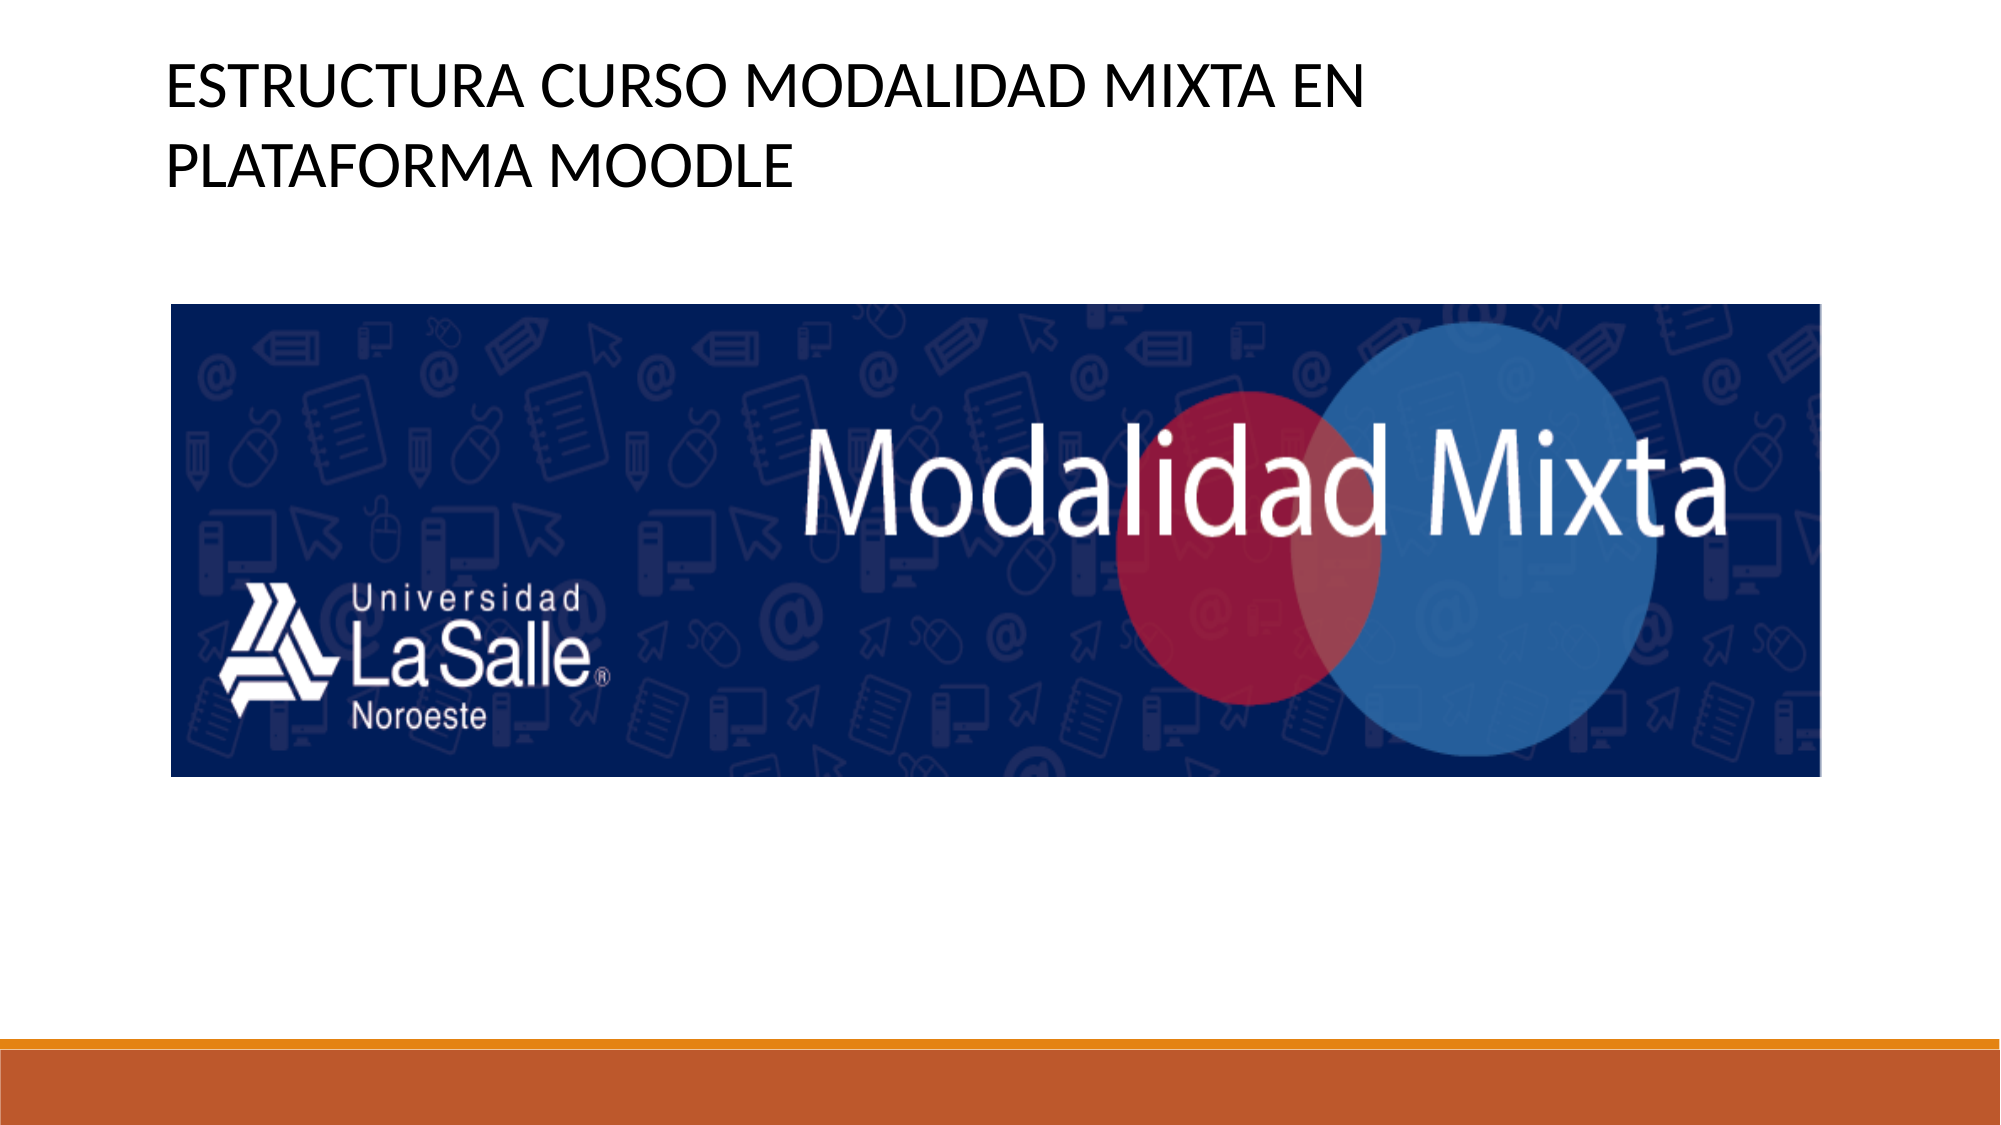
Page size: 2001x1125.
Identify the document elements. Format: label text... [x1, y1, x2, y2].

picture [170, 303, 1822, 778]
text_box ESTRUCTURA CURSO MODALIDAD MIXTA EN PLATAFORMA MOODLE [150, 33, 1561, 208]
